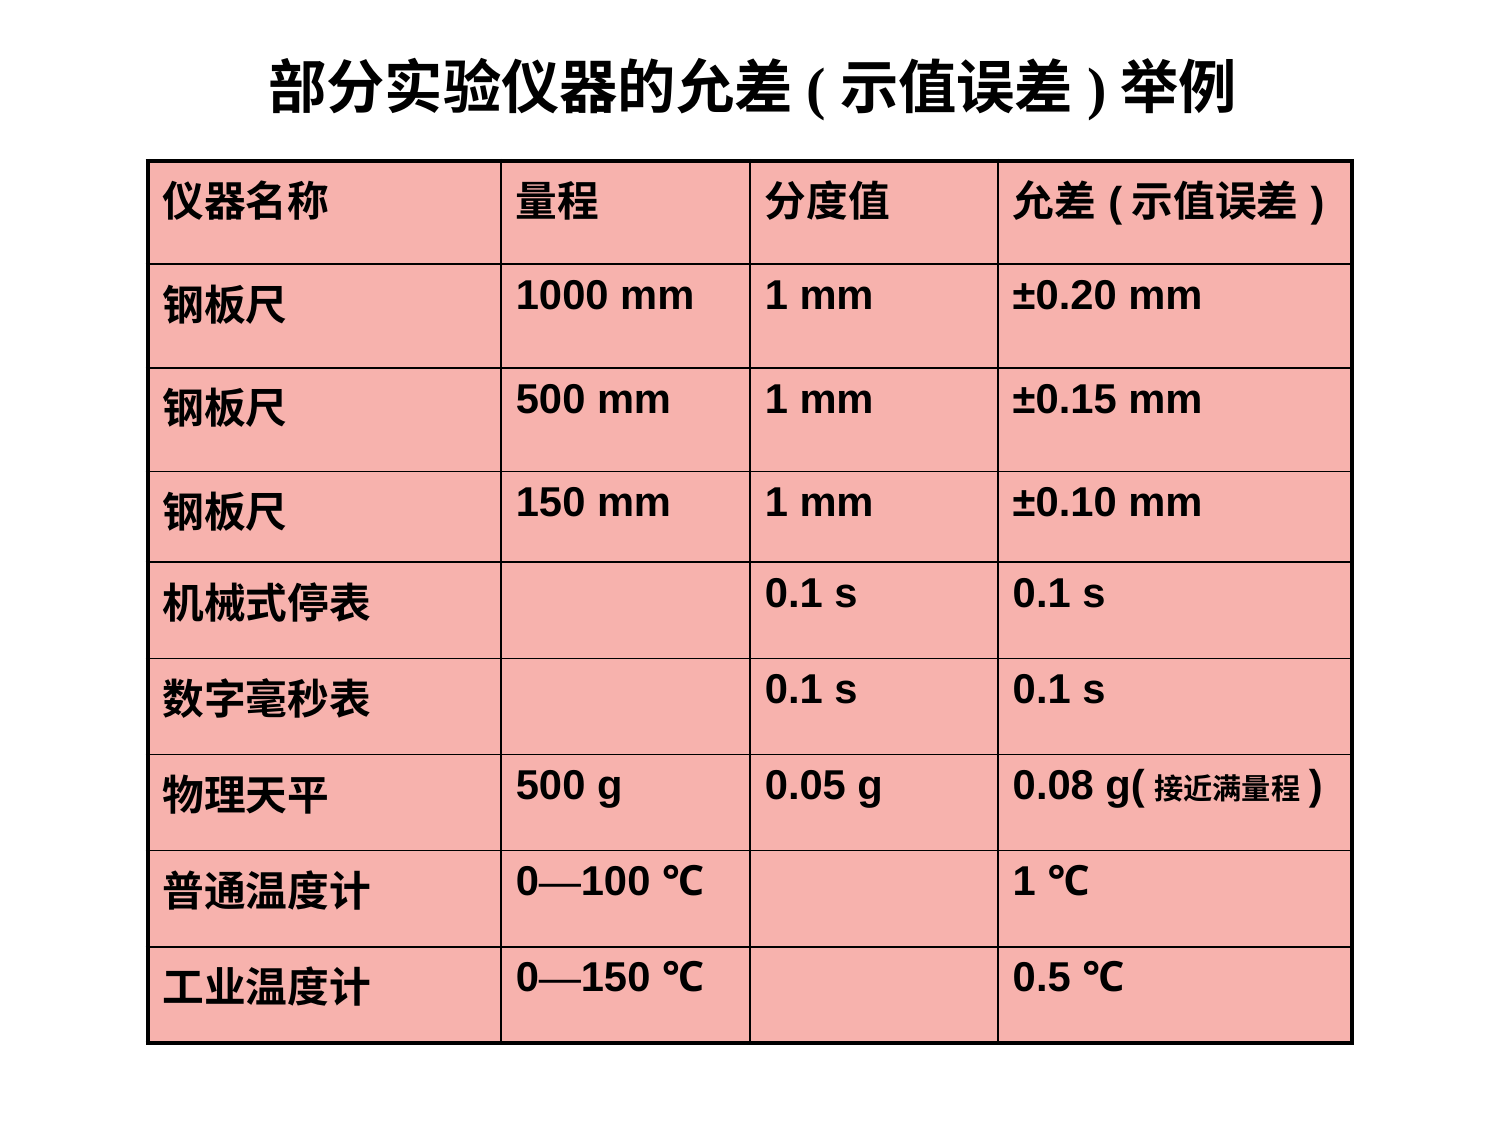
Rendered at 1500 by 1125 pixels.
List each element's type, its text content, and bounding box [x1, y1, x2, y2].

table_cell 0.08 g(接近满量程) [999, 755, 1350, 850]
table_cell 0.1 s [751, 659, 997, 754]
table_cell 0—100 ℃ [502, 851, 749, 946]
table_cell 普通温度计 [150, 851, 500, 946]
table_cell 工业温度计 [150, 948, 500, 1041]
table_cell 钢板尺 [150, 472, 500, 561]
table_cell [751, 851, 997, 946]
table_cell 500 mm [502, 369, 749, 471]
table_header 量程 [502, 163, 749, 263]
table_cell 0.05 g [751, 755, 997, 850]
table_cell 0.5 ℃ [999, 948, 1350, 1041]
table_cell 0—150 ℃ [502, 948, 749, 1041]
table_header 仪器名称 [150, 163, 500, 263]
table_cell ±0.10 mm [999, 472, 1350, 561]
table_cell 数字毫秒表 [150, 659, 500, 754]
table_cell 钢板尺 [150, 369, 500, 471]
table_cell ±0.20 mm [999, 265, 1350, 367]
table_cell [502, 659, 749, 754]
table_cell 0.1 s [999, 659, 1350, 754]
table_cell 0.1 s [999, 563, 1350, 658]
table_cell 机械式停表 [150, 563, 500, 658]
table_cell [751, 948, 997, 1041]
table_cell ±0.15 mm [999, 369, 1350, 471]
table_cell 500 g [502, 755, 749, 850]
table_cell 150 mm [502, 472, 749, 561]
table_cell 0.1 s [751, 563, 997, 658]
table_cell 1 mm [751, 472, 997, 561]
table_header 允差(示值误差) [999, 163, 1350, 263]
table_header 分度值 [751, 163, 997, 263]
table_cell 钢板尺 [150, 265, 500, 367]
table_cell 物理天平 [150, 755, 500, 850]
table_cell 1 ℃ [999, 851, 1350, 946]
table_cell 1000 mm [502, 265, 749, 367]
table_cell [502, 563, 749, 658]
table_cell 1 mm [751, 265, 997, 367]
table_cell 1 mm [751, 369, 997, 471]
text_box 部分实验仪器的允差(示值误差)举例 [253, 42, 1266, 128]
